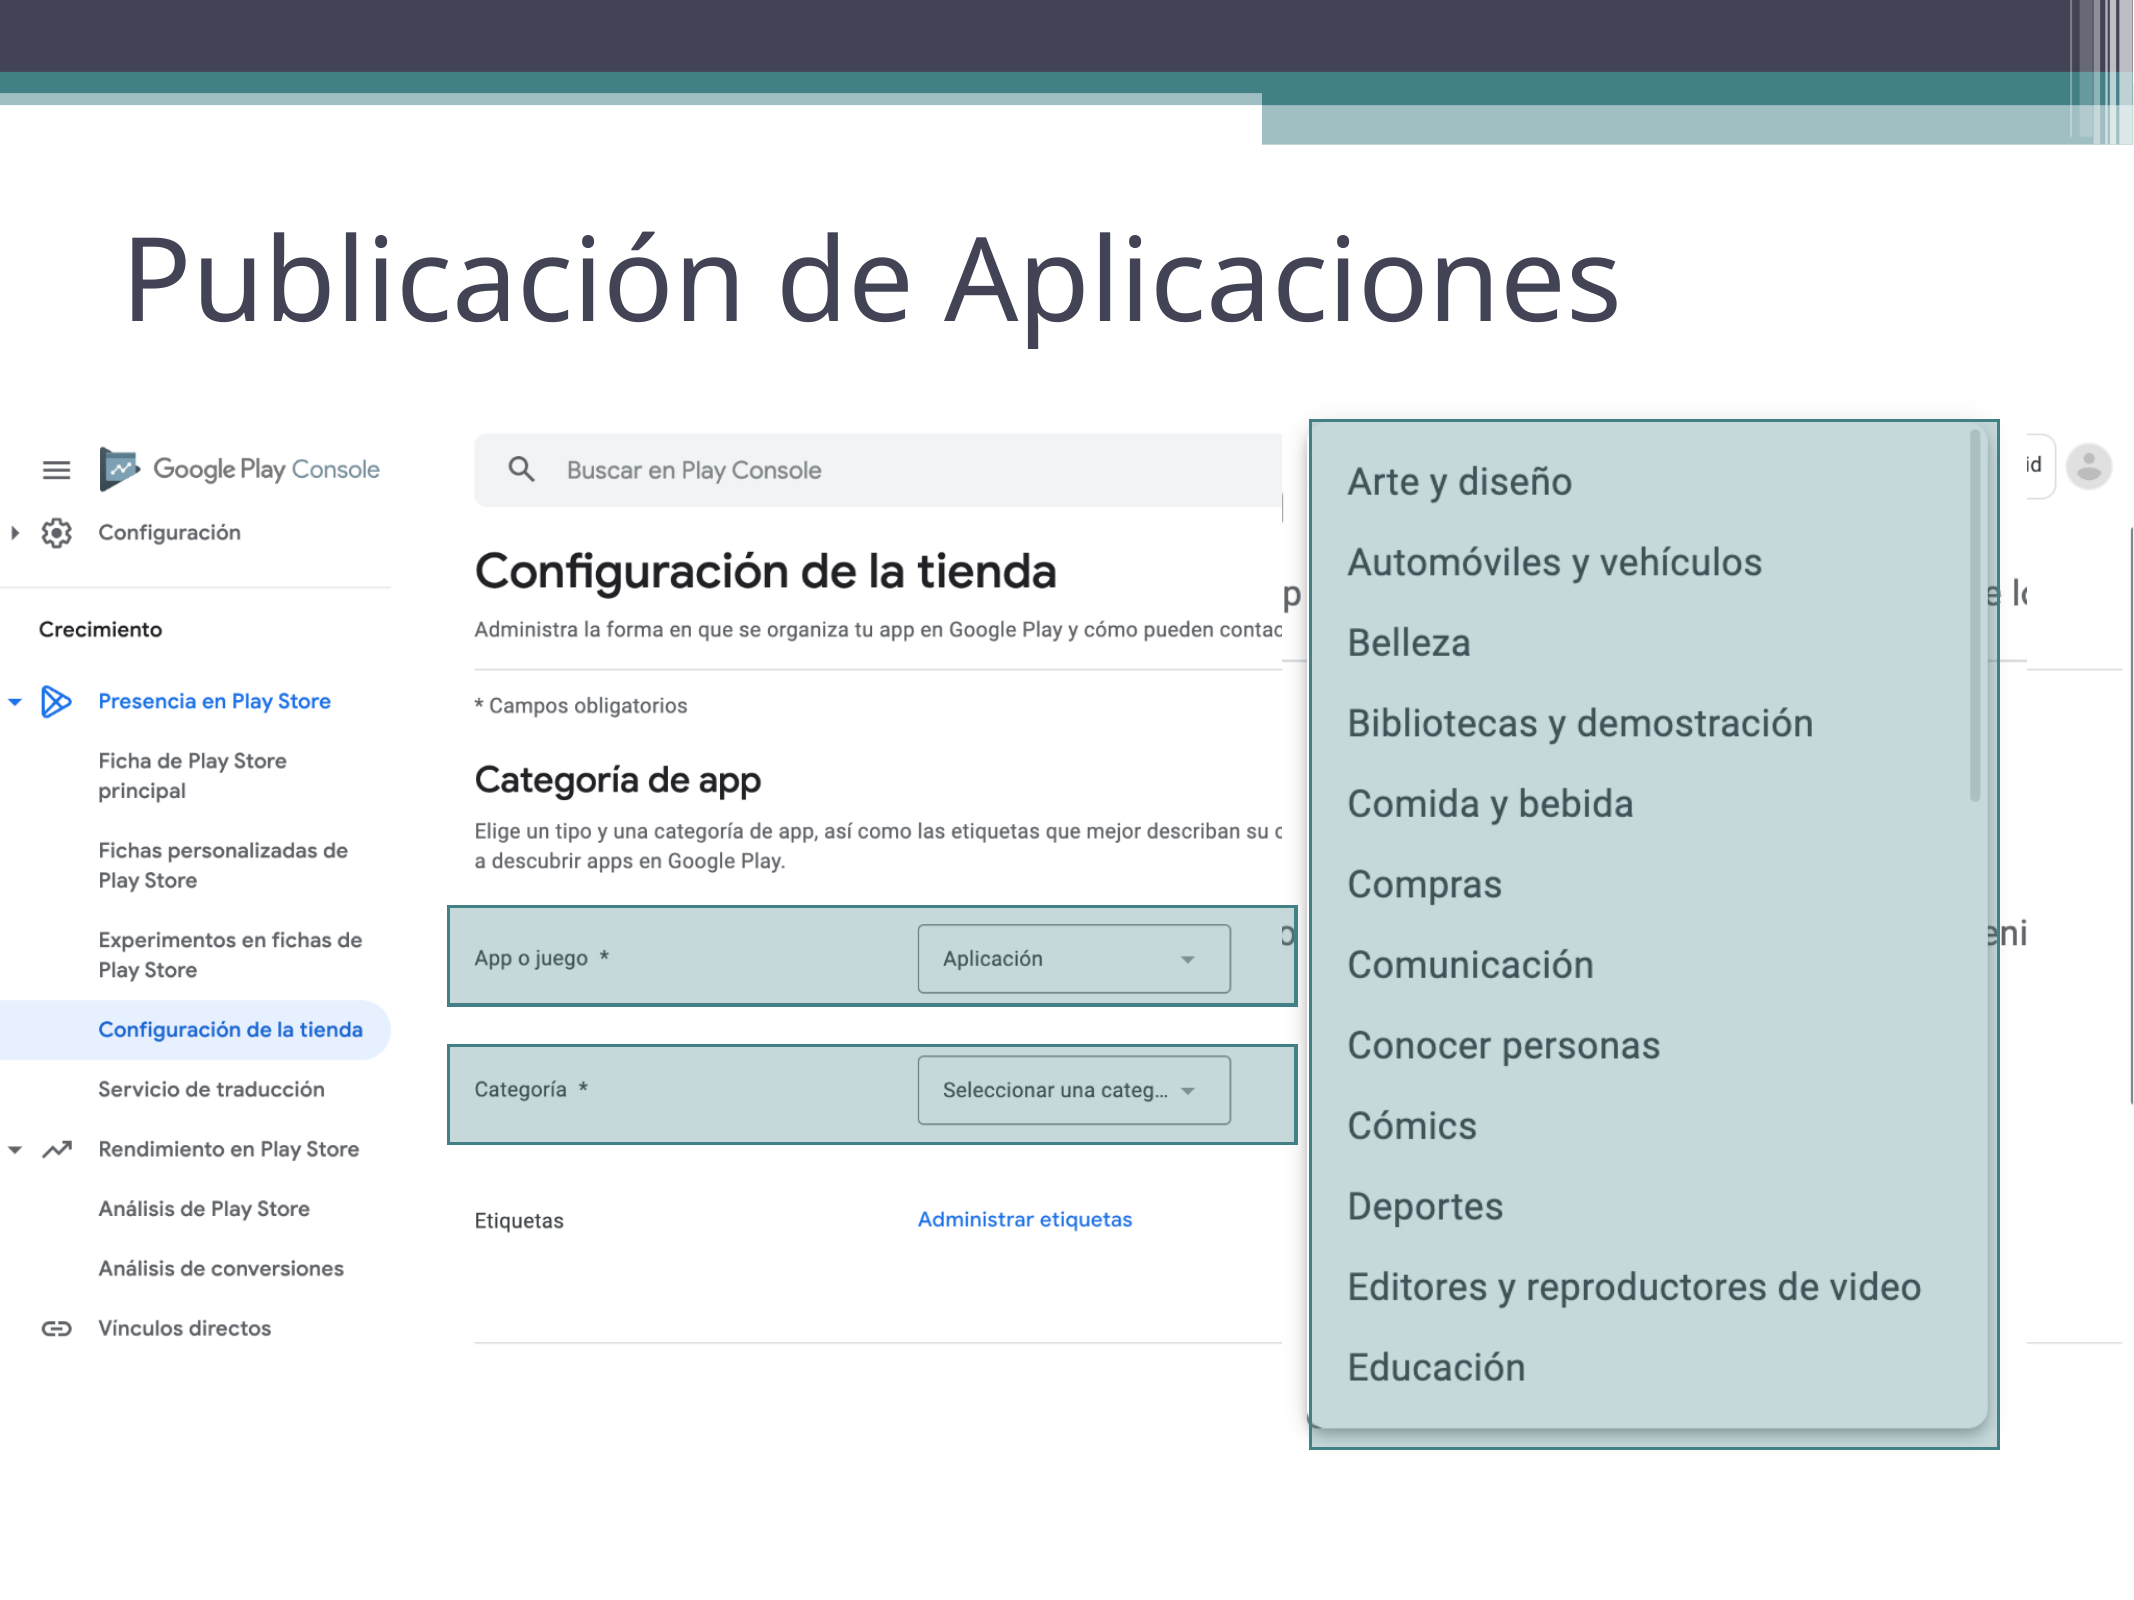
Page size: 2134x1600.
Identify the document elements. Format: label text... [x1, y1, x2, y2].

picture [0, 398, 2134, 1470]
text_box Publicación de Aplicaciones [106, 150, 2027, 399]
